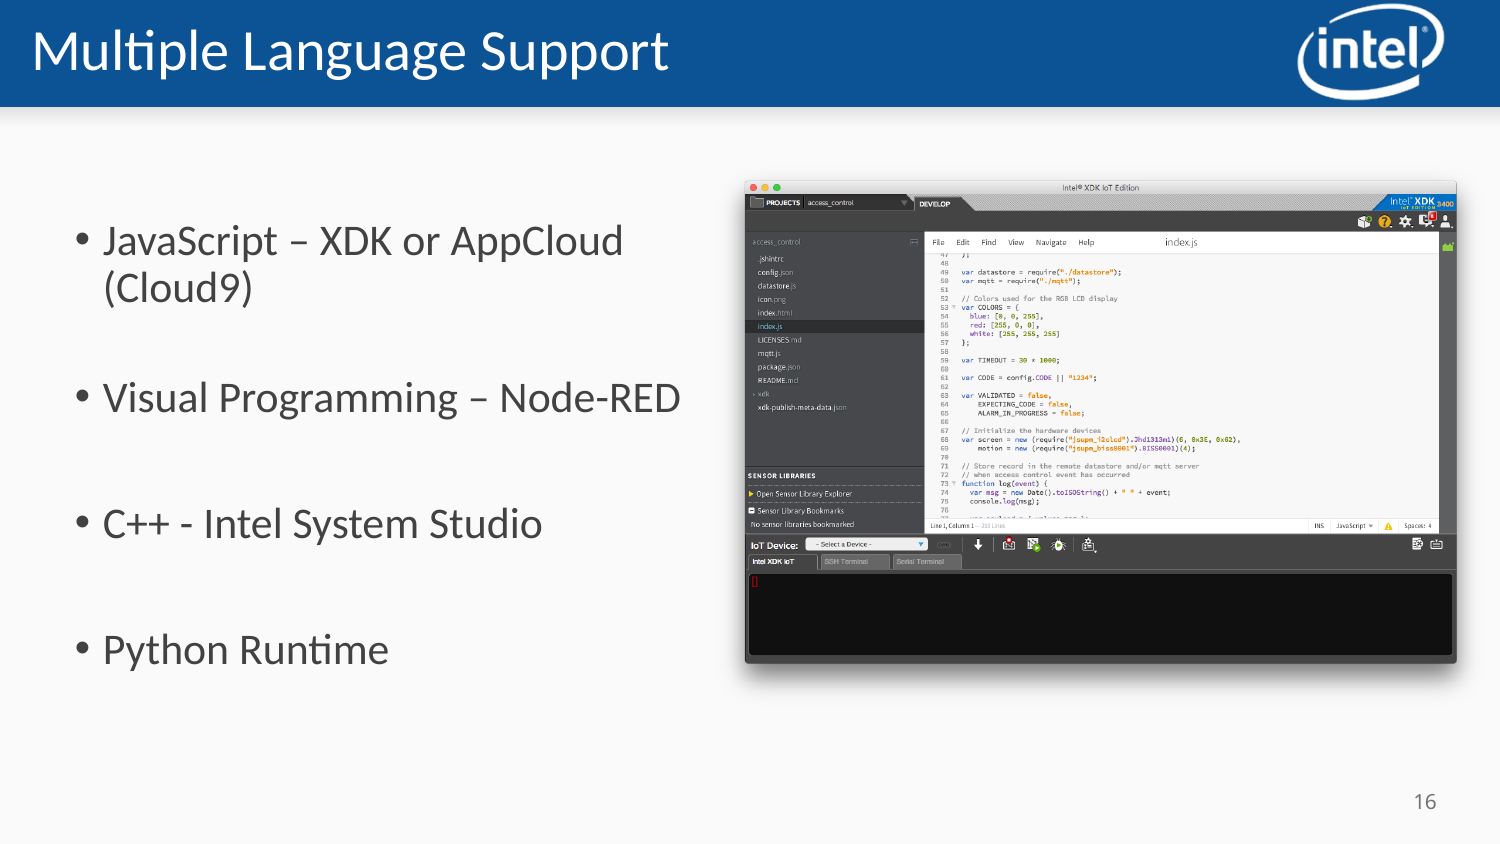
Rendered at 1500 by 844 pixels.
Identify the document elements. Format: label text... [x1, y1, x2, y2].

title Multiple Language Support [16, 2, 1464, 102]
list JavaScript – XDK or AppCloud (Cloud9) Visual Programming – Node-RED C++ - Intel System Studio Python Runtime [74, 217, 732, 780]
slide_number 16 [1398, 770, 1489, 835]
picture [711, 162, 1489, 710]
